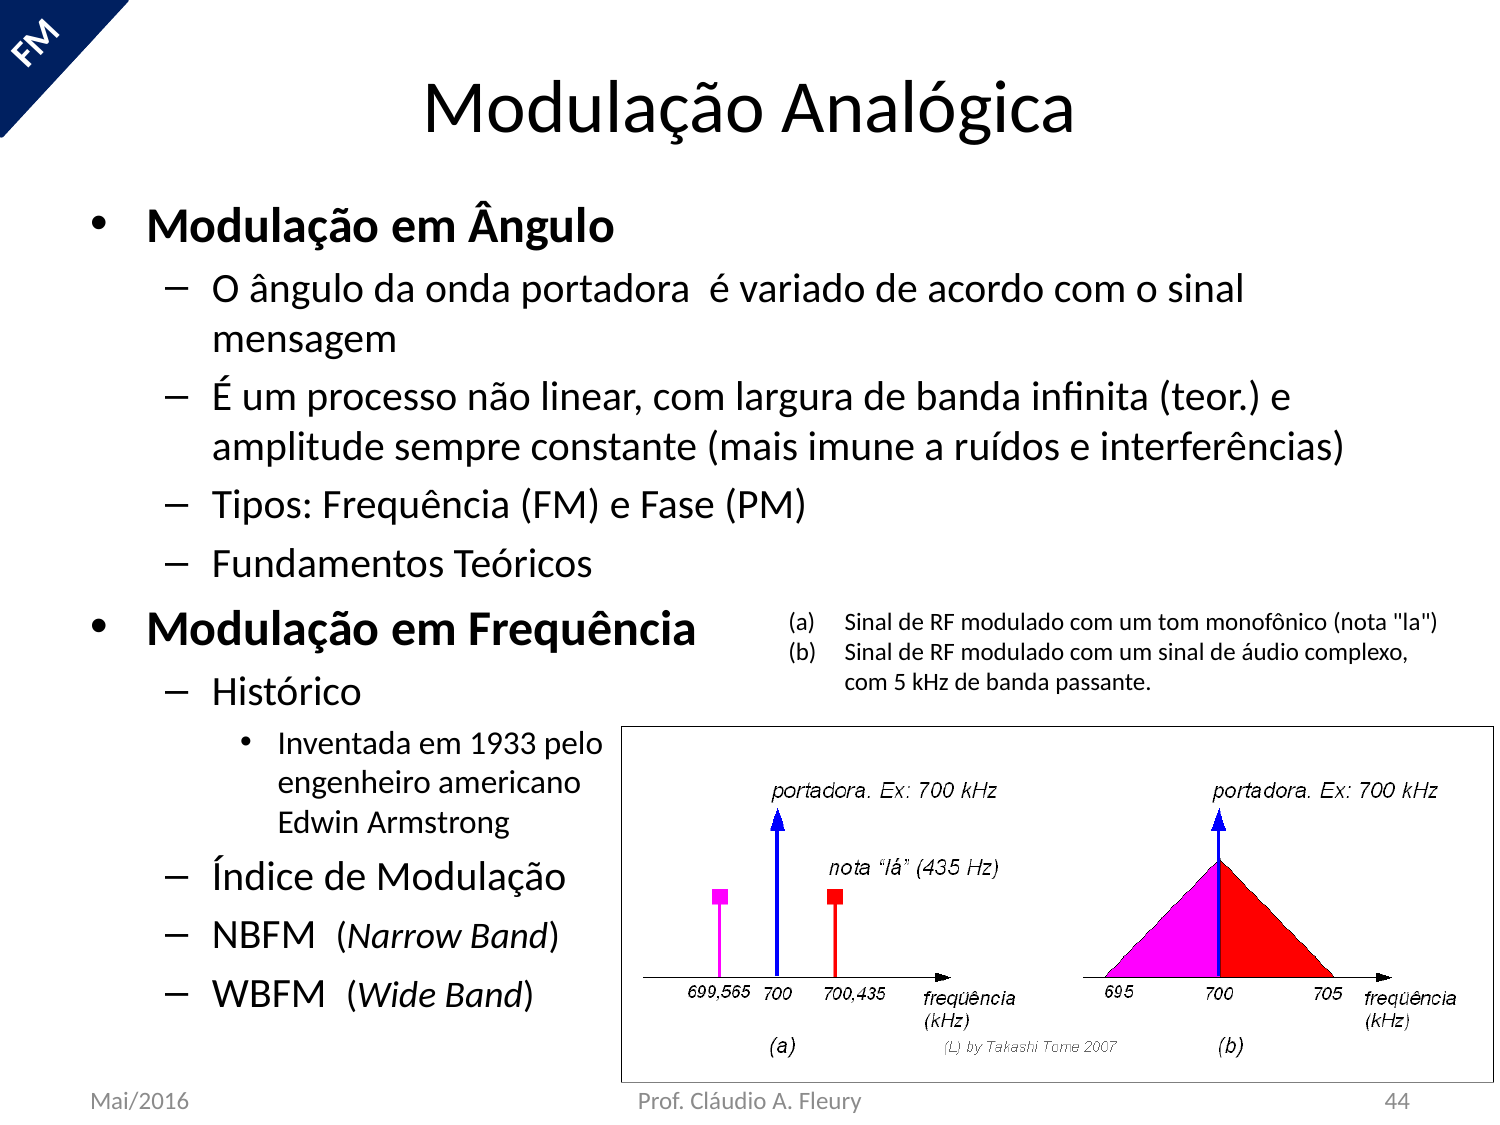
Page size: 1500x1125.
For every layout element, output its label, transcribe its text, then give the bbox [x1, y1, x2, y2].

footer Prof. Cláudio A. Fleury [512, 1069, 988, 1125]
title Modulação Analógica [75, 45, 1425, 161]
text_box Sinal de RF modulado com um tom monofônico (nota "la") Sinal de RF modulado com um sinal de áudio complexo, com 5 kHz de banda passante. [773, 598, 1481, 703]
picture [621, 726, 1495, 1083]
list Modulação em Ângulo O ângulo da onda portadora é variado de acordo com o sinal mensagem É um processo não linear, com largura de banda infinita (teor.) e amplitude sempre constante (mais imune a ruídos e interferências) Tipos: Frequência (FM) e Fase (PM) Fundamentos Teóricos Modulação em Frequência Histórico Inventada em 1933 pelo engenheiro americano Edwin Armstrong Índice de Modulação NBFM (Narrow Band) WBFM (Wide Band) [75, 184, 1376, 1047]
slide_number 44 [1074, 1091, 1425, 1125]
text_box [0, 0, 128, 136]
slide_number Mai/2016 [75, 1069, 425, 1125]
